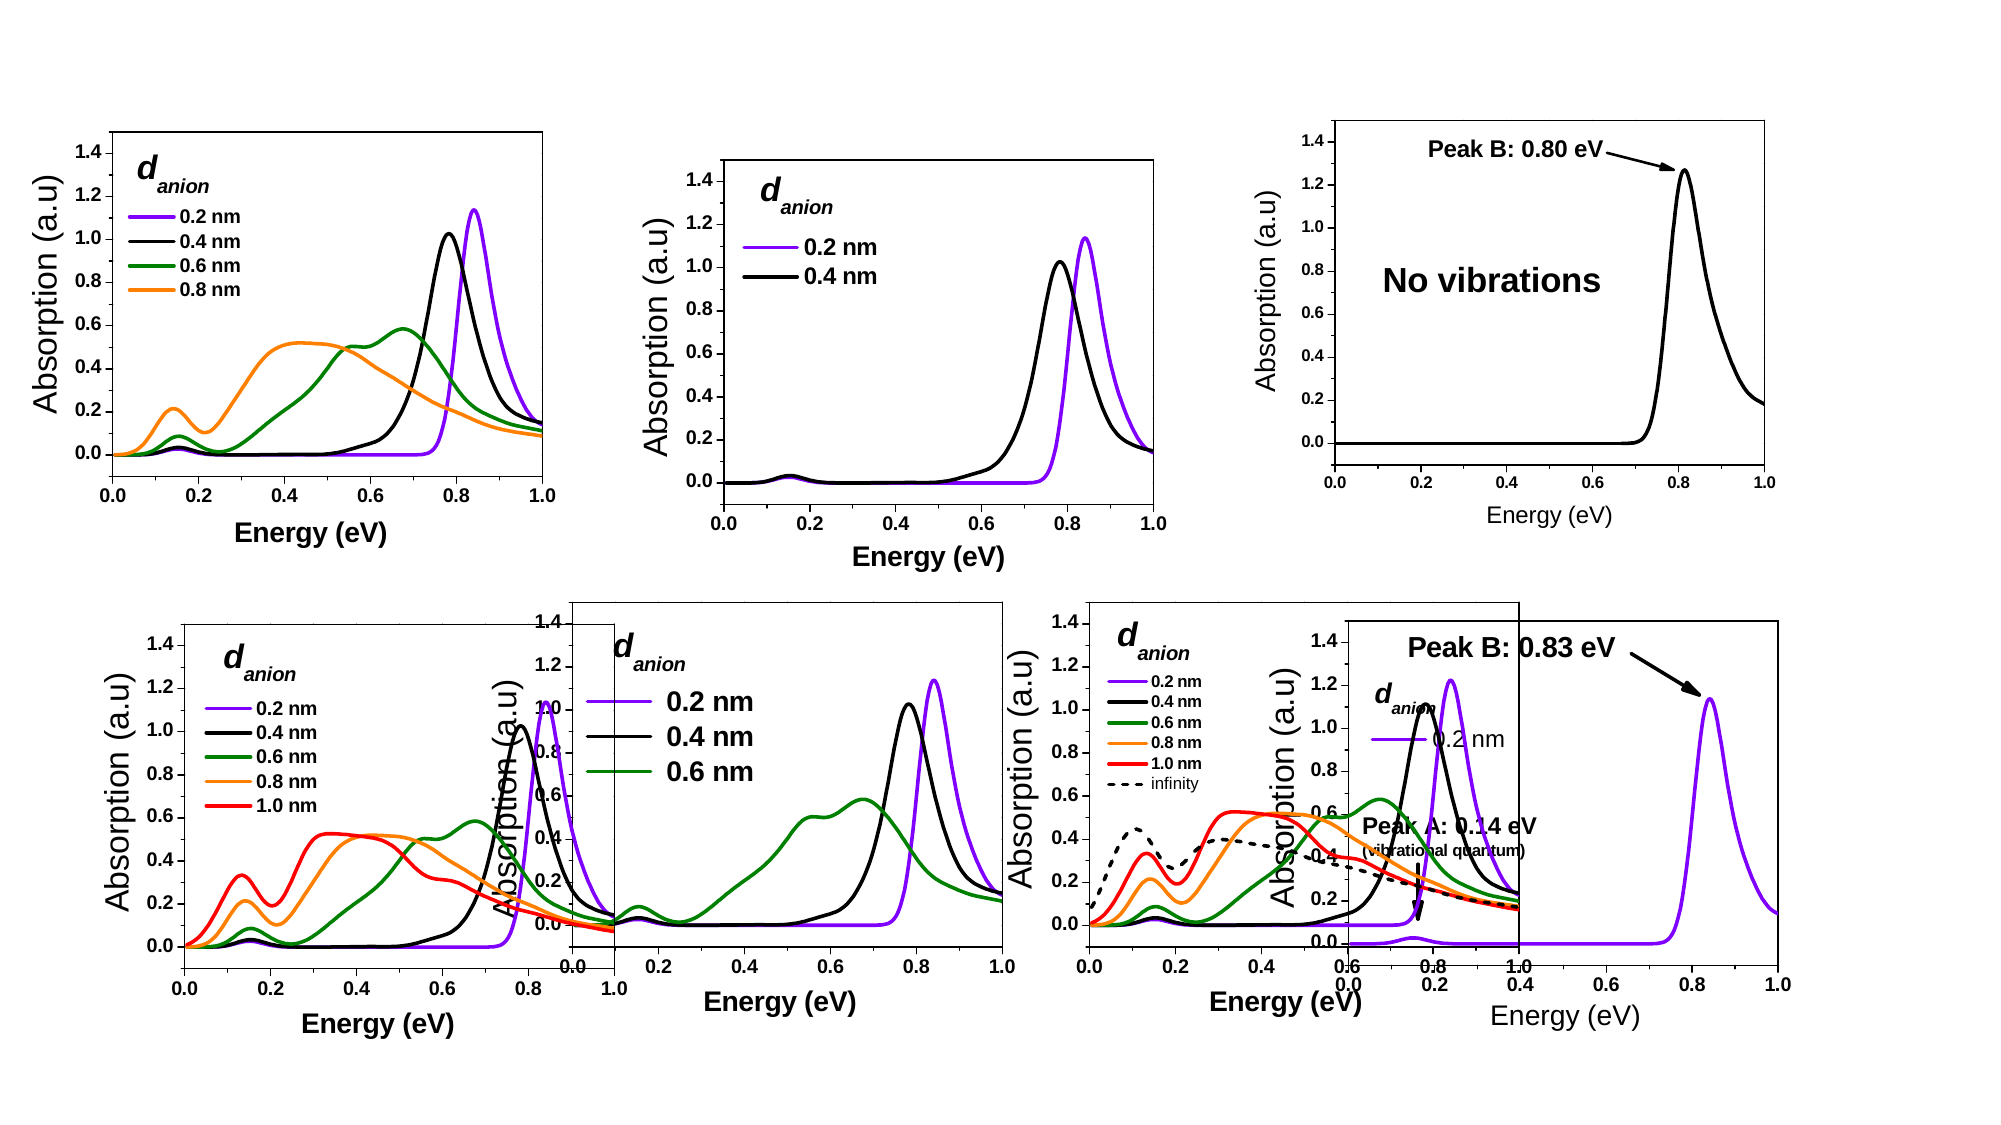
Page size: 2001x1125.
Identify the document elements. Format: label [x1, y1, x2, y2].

text_box [1235, 565, 1866, 1046]
text_box [976, 546, 1607, 1027]
text_box [71, 568, 702, 1049]
text_box [1222, 64, 1853, 545]
text_box [630, 104, 1242, 546]
text_box [0, 76, 630, 557]
text_box [459, 546, 976, 1027]
